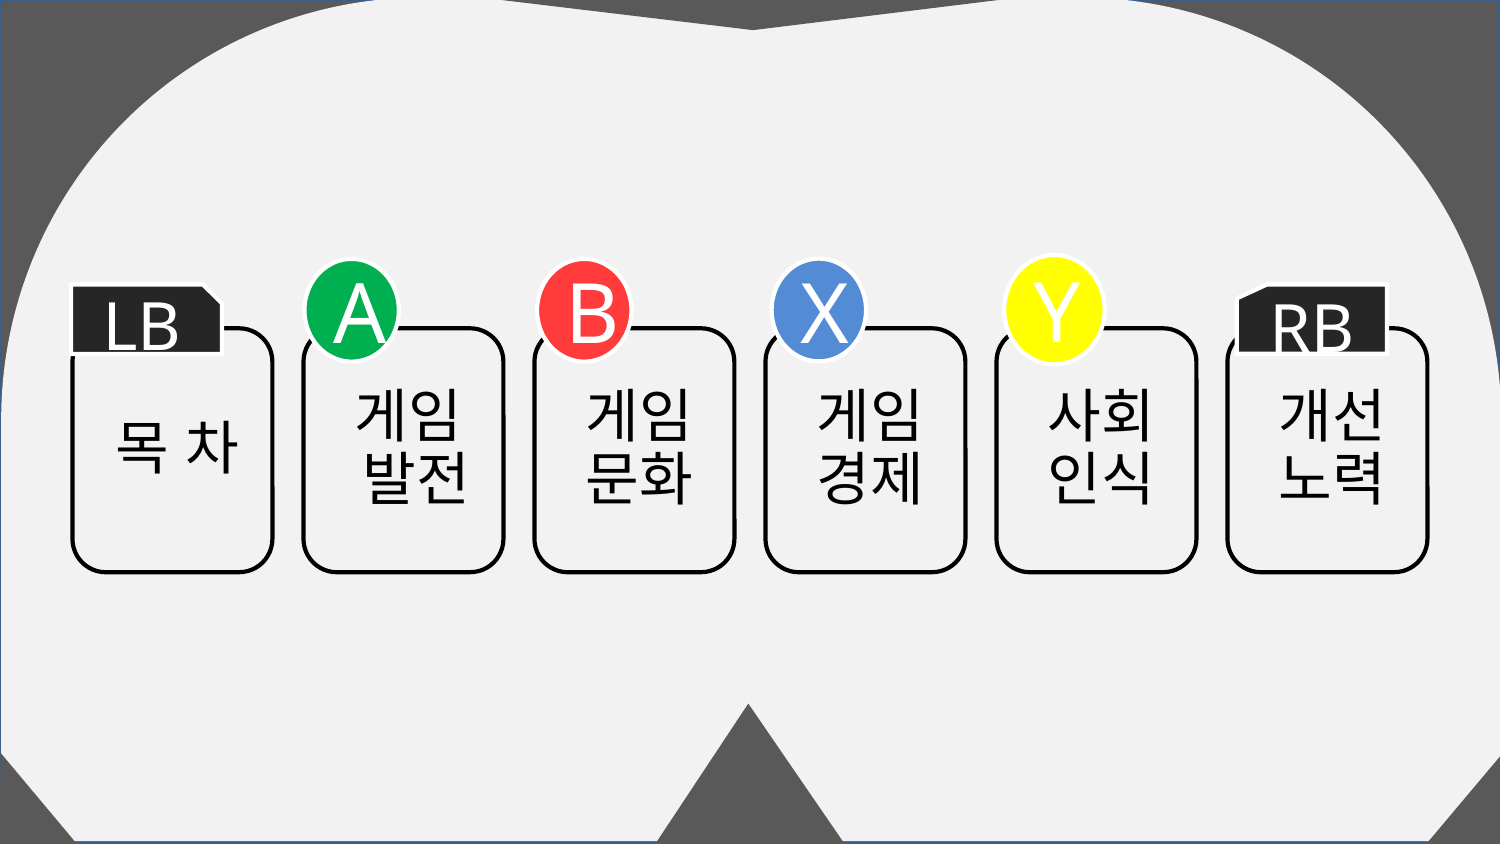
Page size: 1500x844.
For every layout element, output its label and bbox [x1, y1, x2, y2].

text_box [71, 145, 1429, 756]
